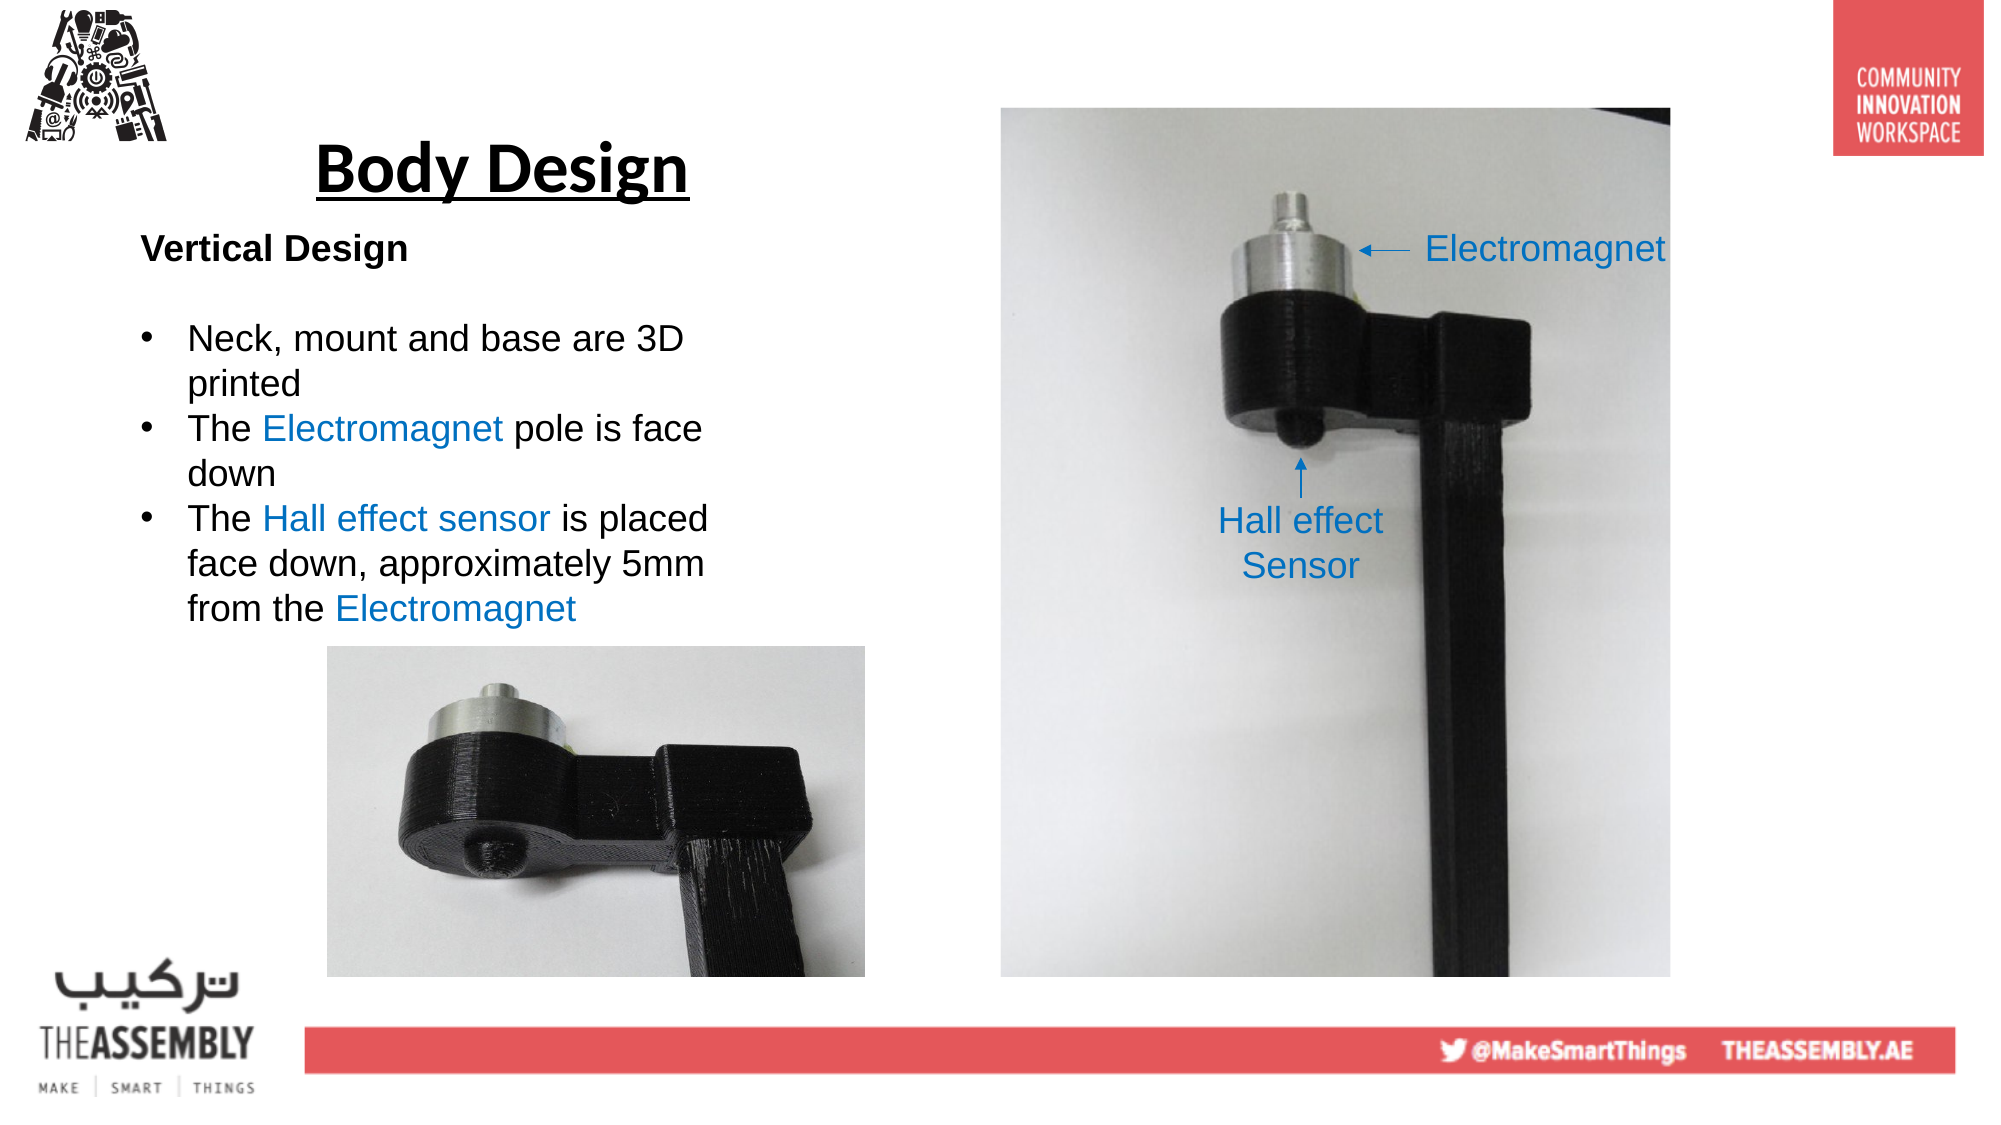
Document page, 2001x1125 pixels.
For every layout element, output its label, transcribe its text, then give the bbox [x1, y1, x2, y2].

title Body Design [130, 59, 876, 278]
picture [7, 109, 1993, 1097]
picture [23, 10, 170, 144]
text_box Vertical Design Neck, mount and base are 3D printed The Electromagnet pole is face down The Hall effect sensor is placed face down, approximately 5mm from the Electromagnet [125, 216, 740, 682]
picture [1833, 0, 1984, 156]
